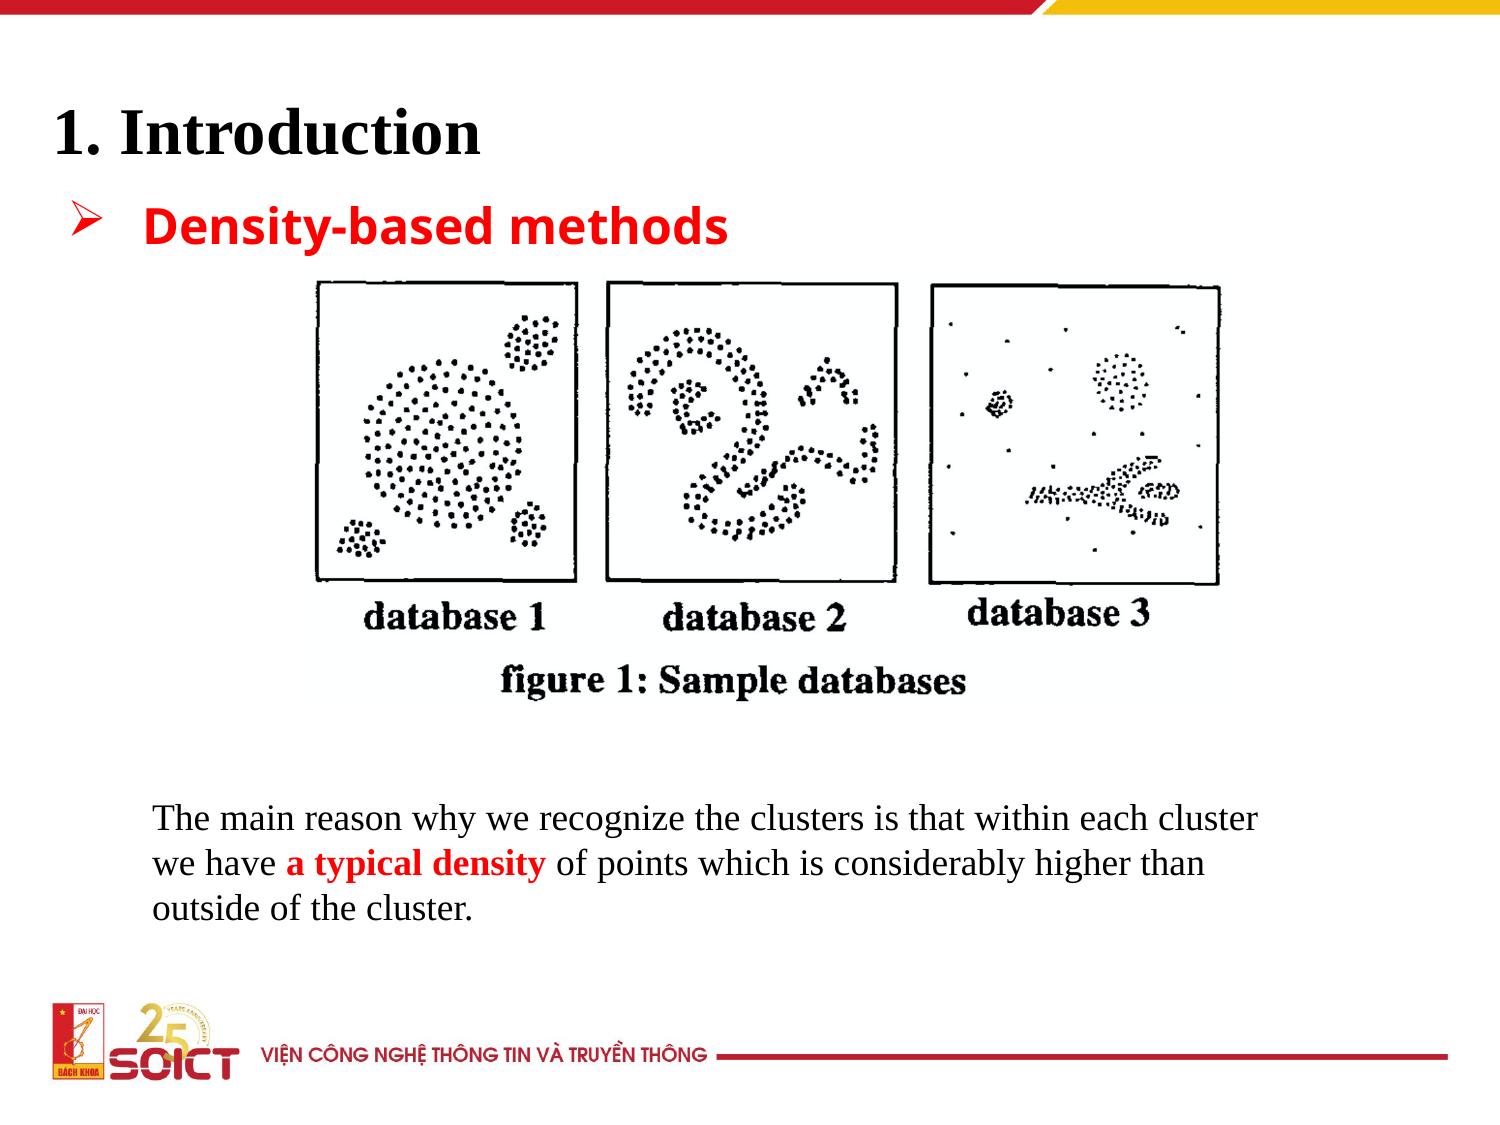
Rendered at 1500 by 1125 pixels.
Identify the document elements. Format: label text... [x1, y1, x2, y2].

text_box Density-based methods [52, 187, 1165, 263]
title 1. Introduction [52, 87, 1448, 169]
picture [0, 0, 1500, 1085]
text_box The main reason why we recognize the clusters is that within each cluster we have a typical density of points which is considerably higher than outside of the cluster. [137, 785, 1275, 936]
